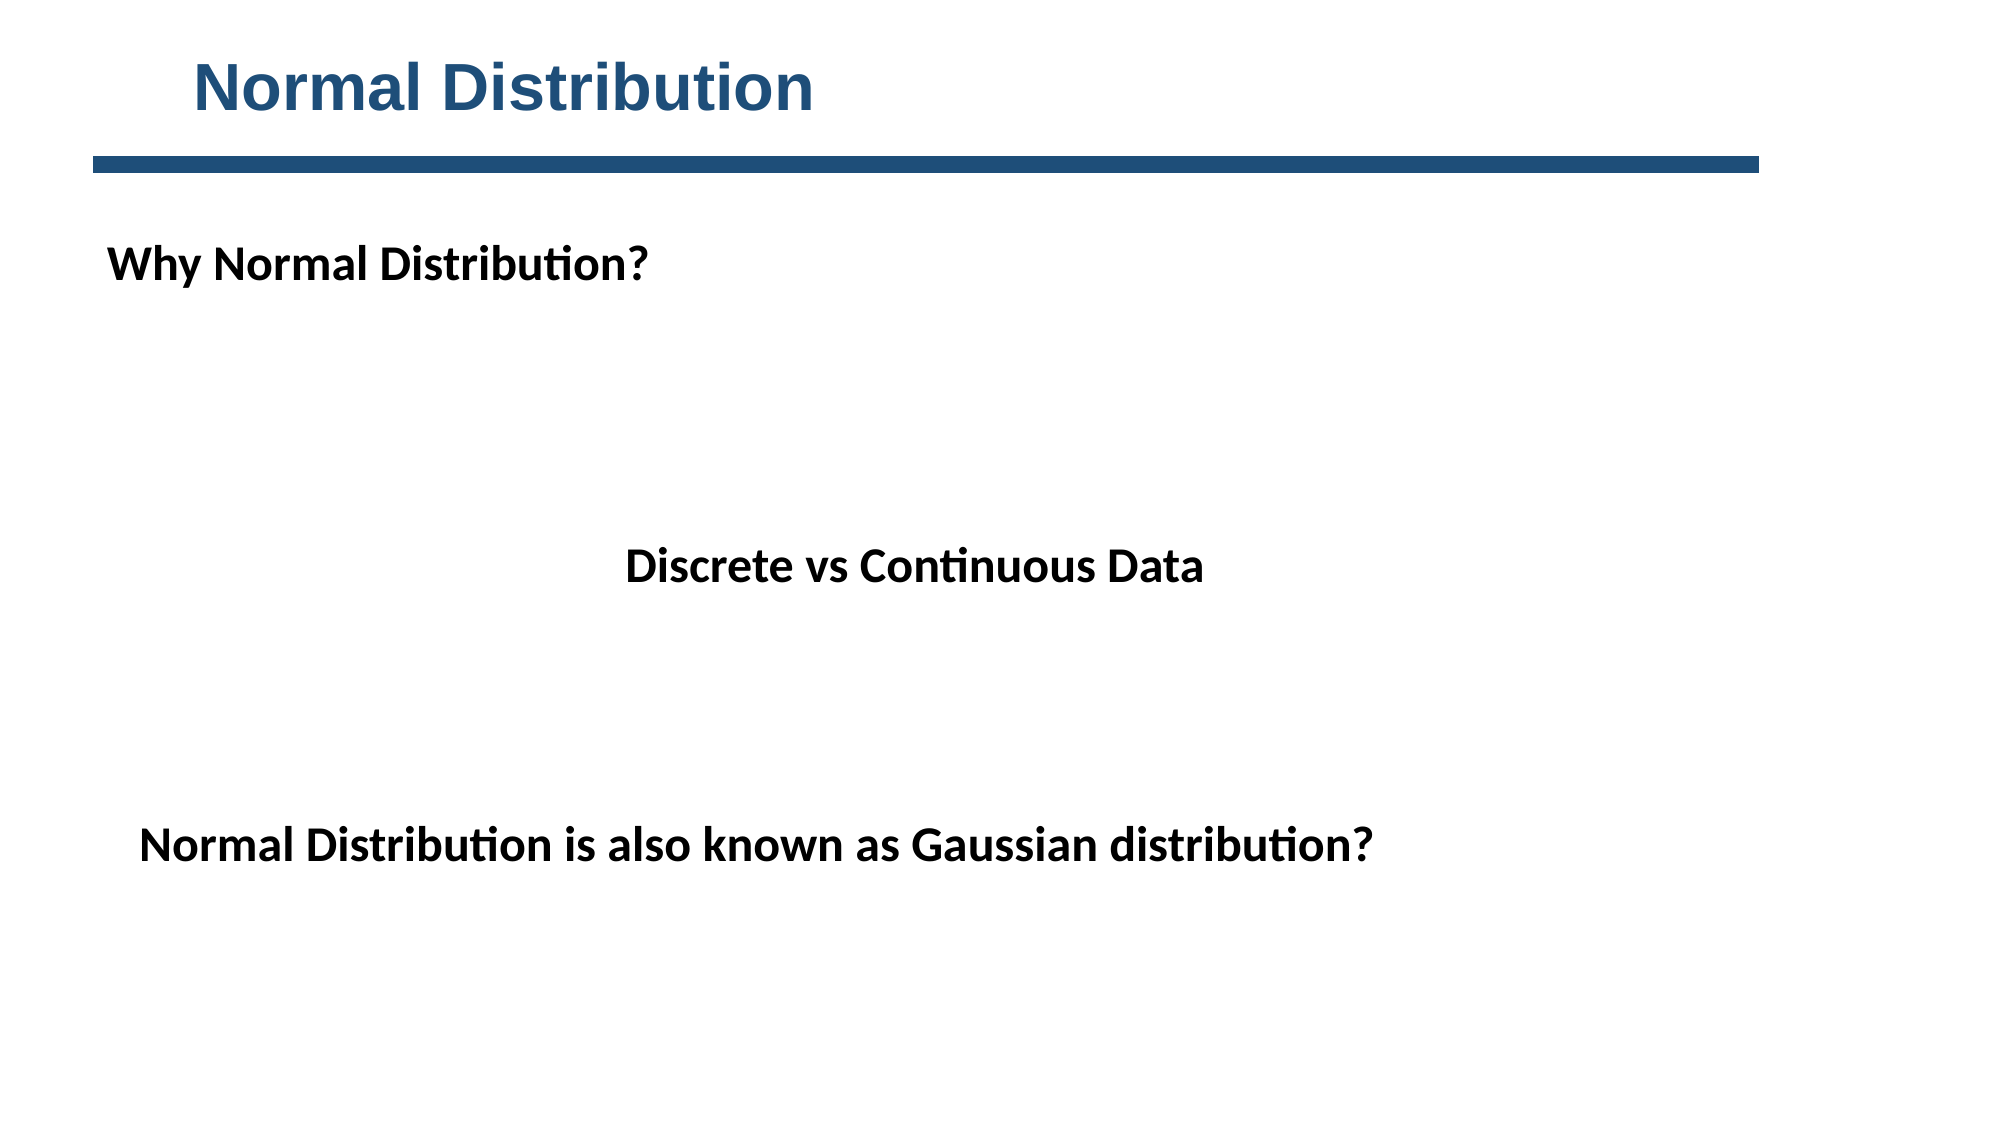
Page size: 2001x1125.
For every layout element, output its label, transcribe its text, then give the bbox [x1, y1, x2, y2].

text_box Normal Distribution [75, 33, 934, 134]
text_box Why Normal Distribution? [91, 222, 1065, 298]
text_box Discrete vs Continuous Data [610, 524, 1583, 600]
text_box [91, 155, 1761, 175]
text_box Normal Distribution is also known as Gaussian distribution? [124, 803, 1509, 879]
